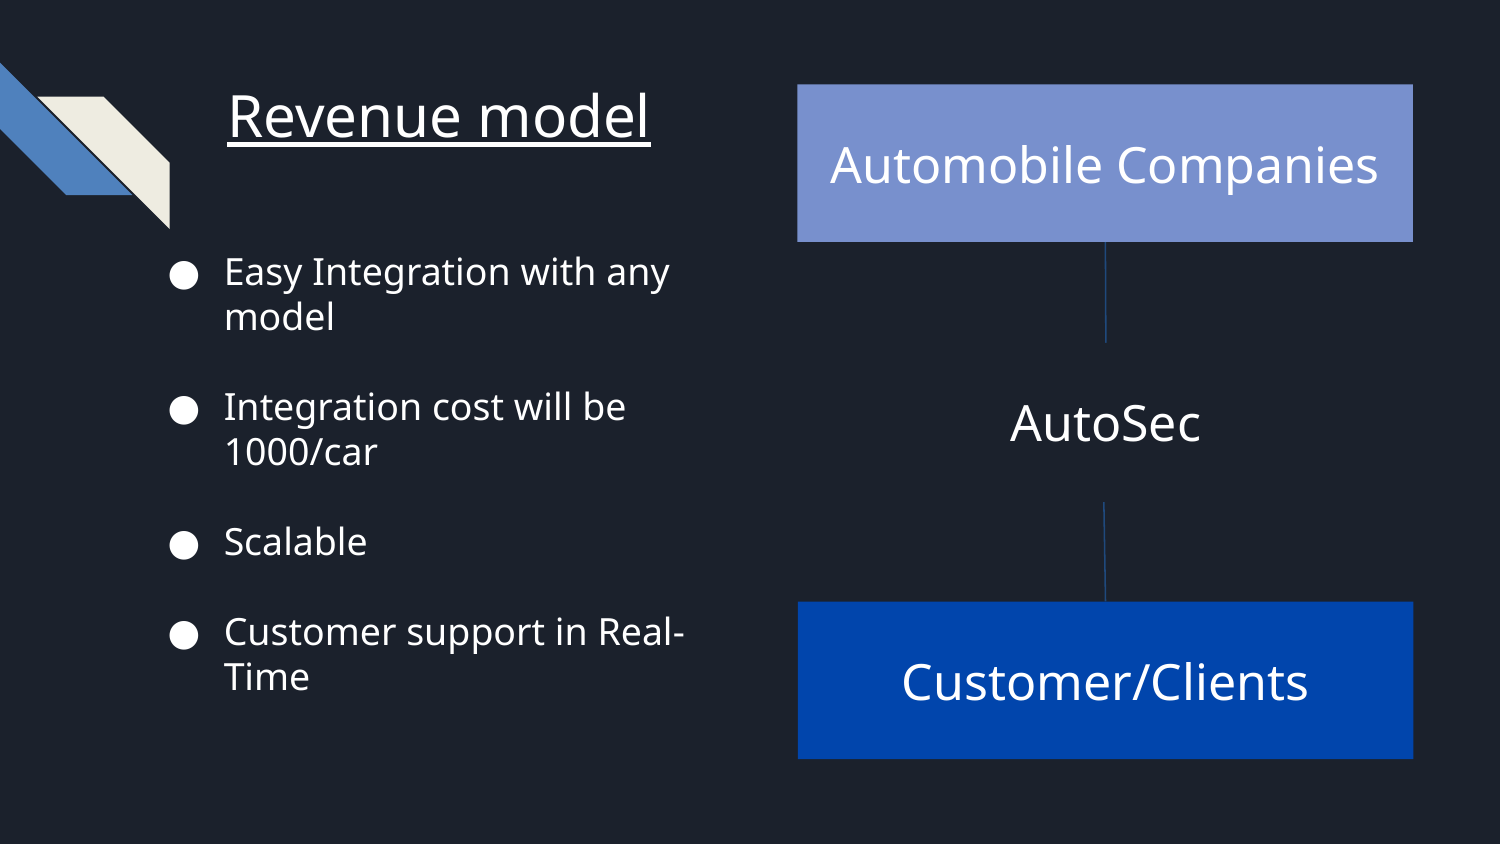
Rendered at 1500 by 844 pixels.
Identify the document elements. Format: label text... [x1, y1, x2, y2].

text_box Easy Integration with any model Integration cost will be 1000/car Scalable Customer support in Real-Time [133, 232, 785, 722]
text_box AutoSec [797, 342, 1414, 501]
text_box Revenue model [212, 64, 836, 310]
text_box Customer/Clients [797, 601, 1414, 760]
text_box Automobile Companies [797, 84, 1413, 242]
